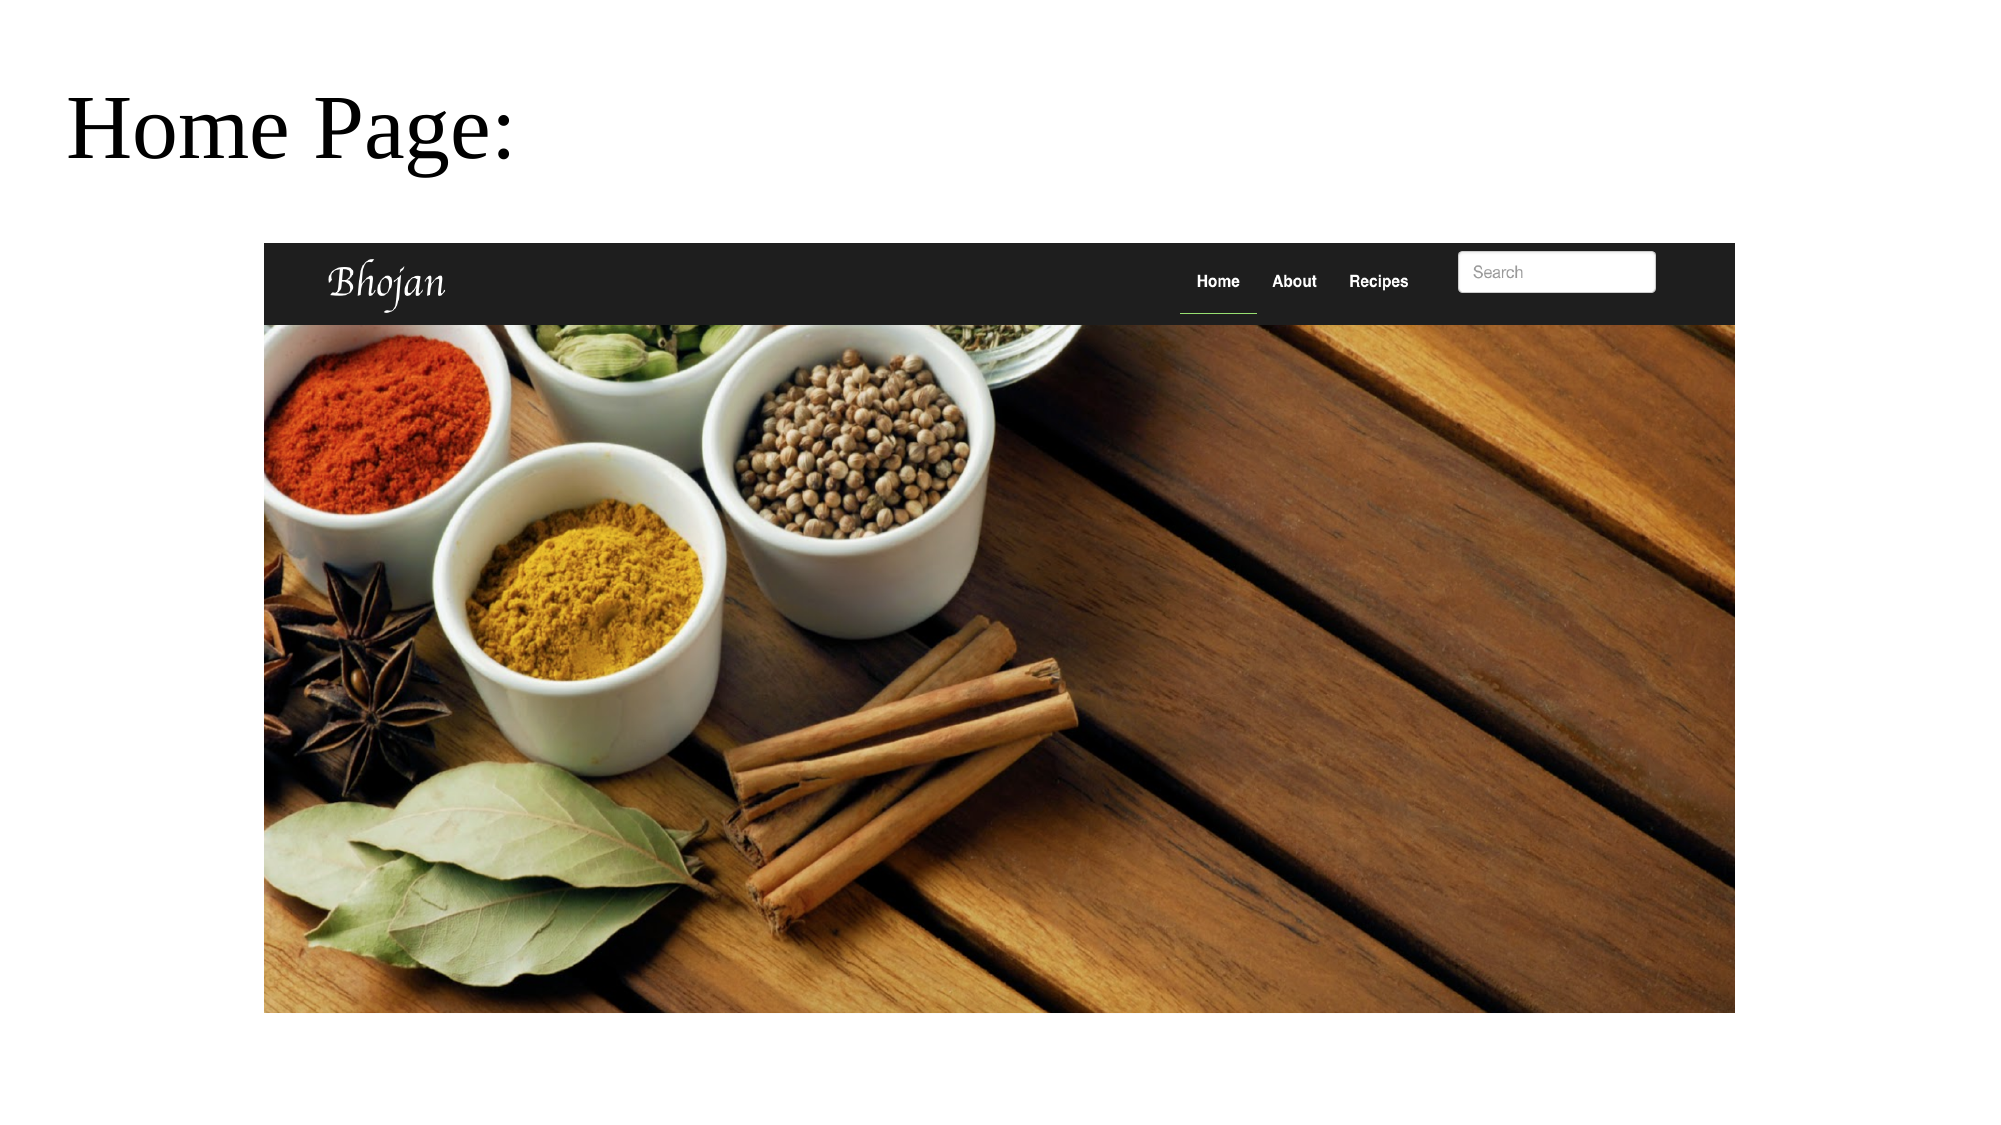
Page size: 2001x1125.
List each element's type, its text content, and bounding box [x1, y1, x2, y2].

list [264, 243, 1735, 1014]
title Home Page: [51, 59, 538, 197]
